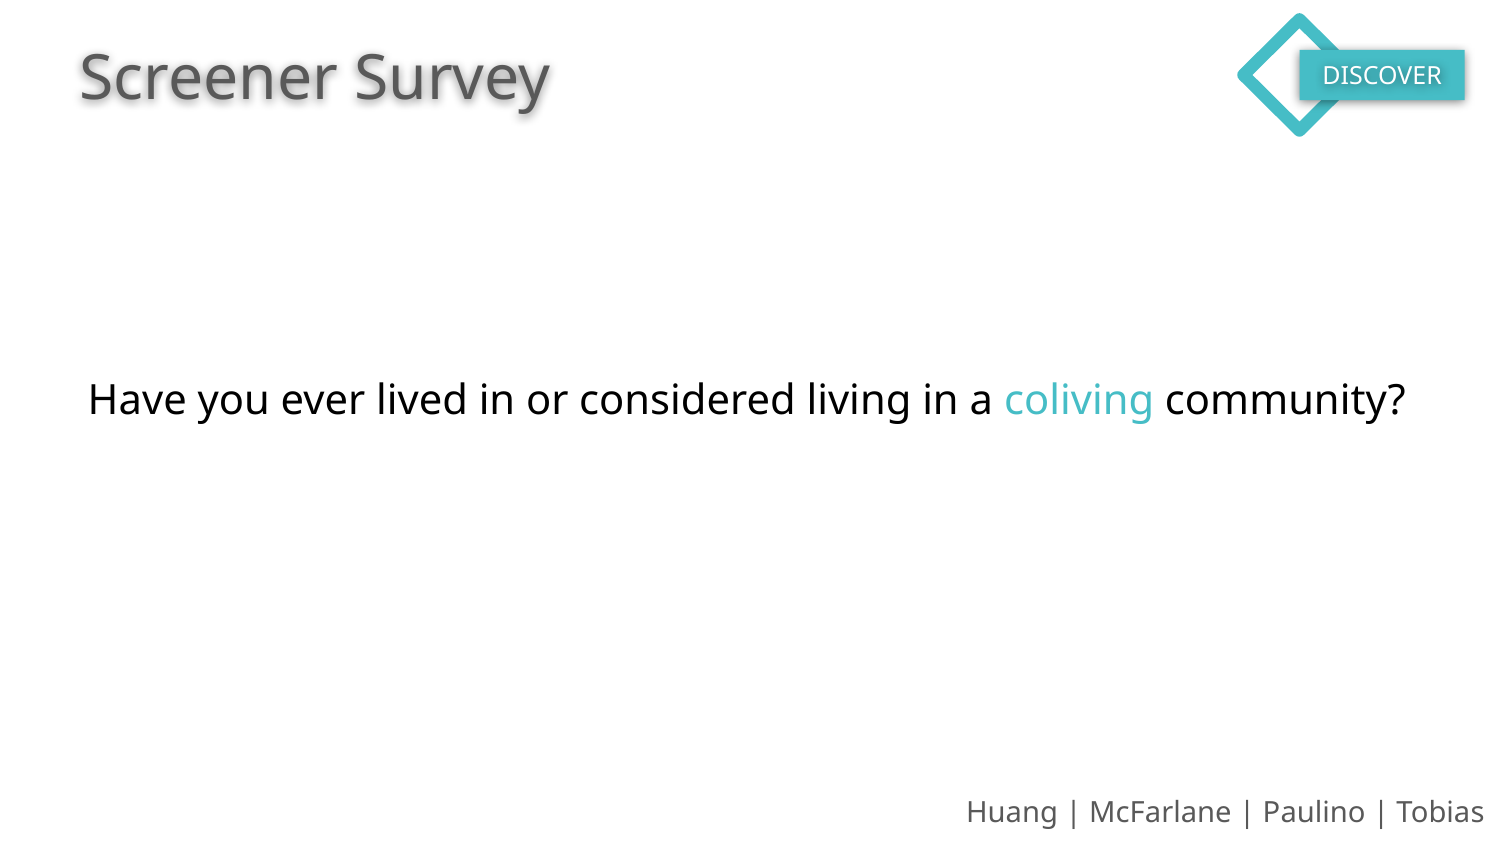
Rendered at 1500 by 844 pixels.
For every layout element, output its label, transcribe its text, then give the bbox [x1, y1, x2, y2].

subtitle Screener Survey [64, 0, 1436, 150]
subtitle Huang | McFarlane | Paulino | Tobias [0, 777, 1500, 844]
text_box Have you ever lived in or considered living in a coliving community? [72, 357, 1429, 469]
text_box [1243, 19, 1465, 131]
